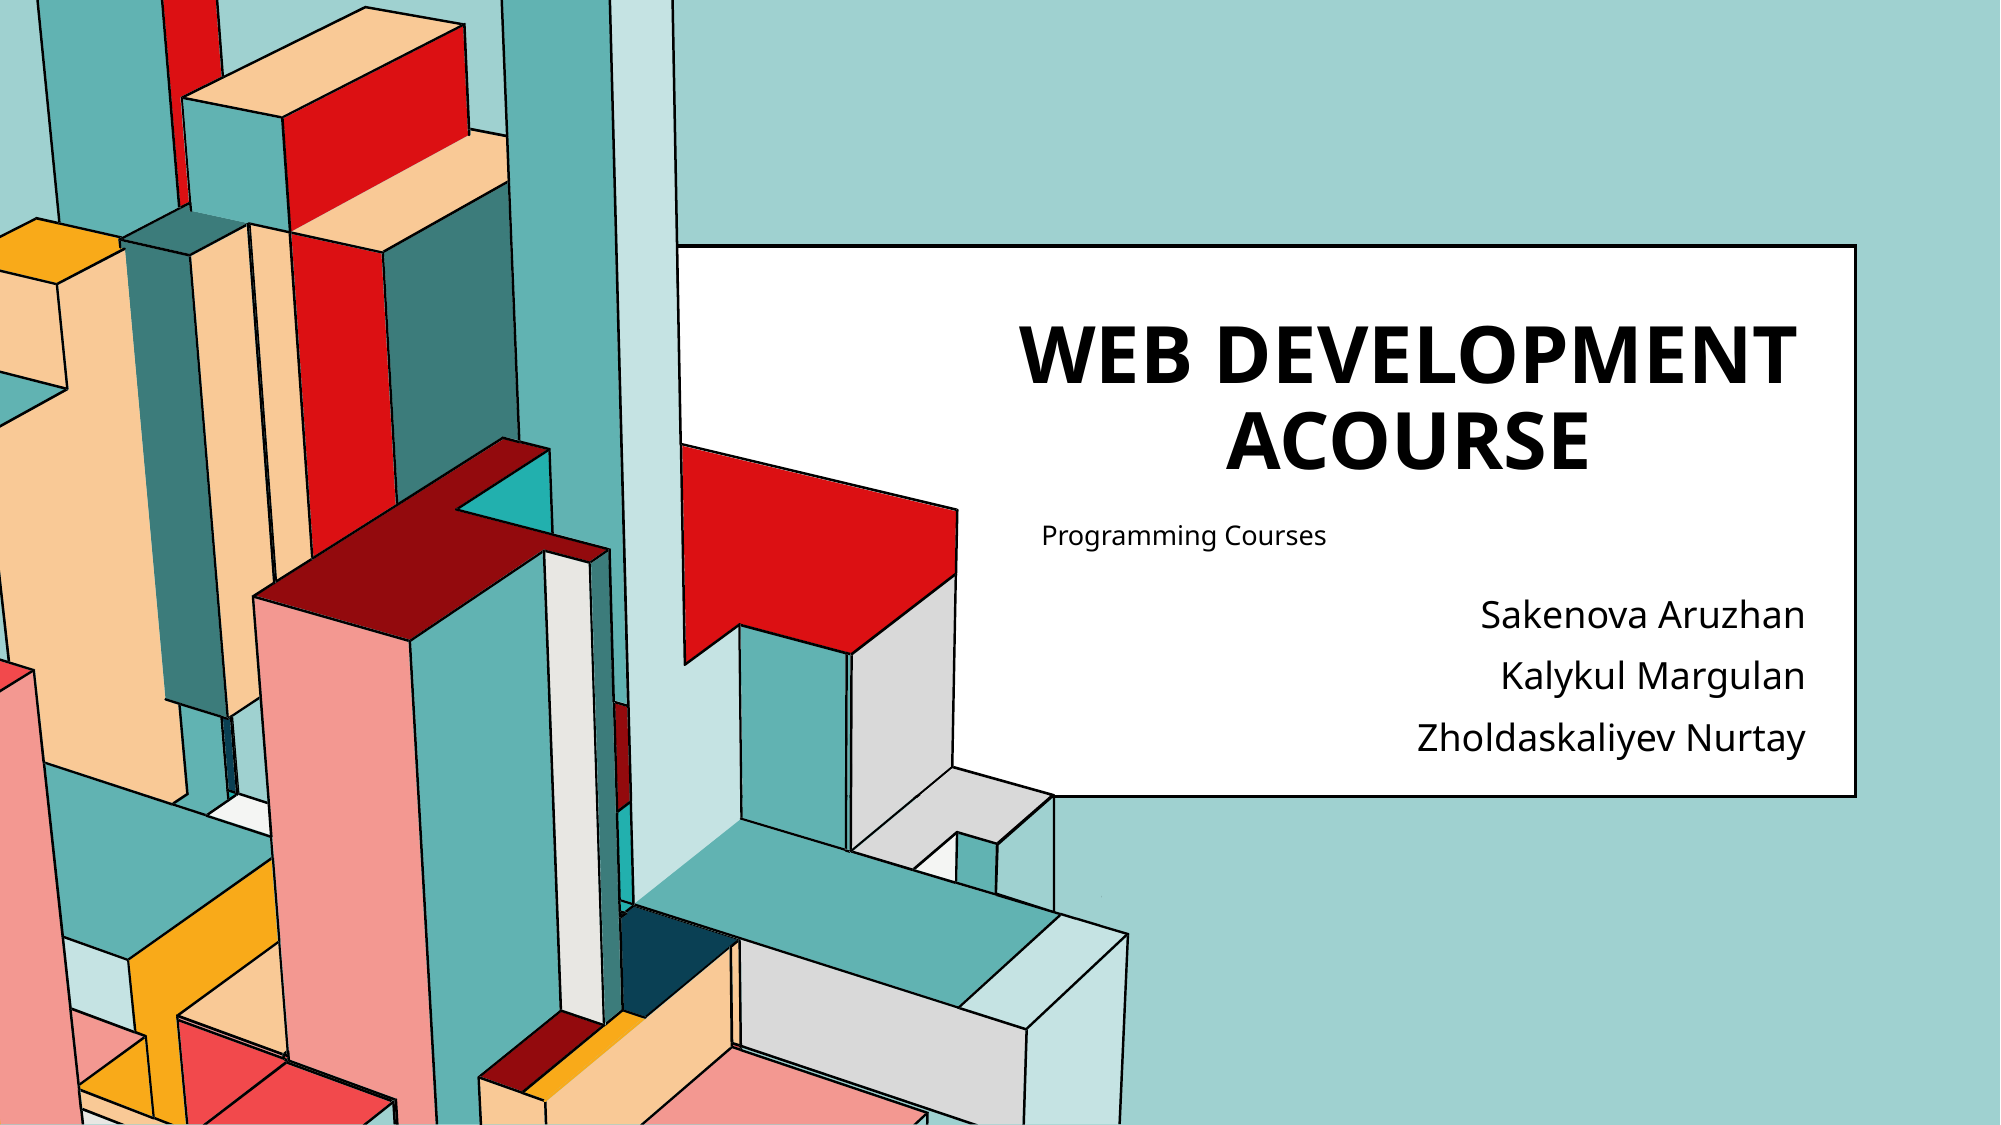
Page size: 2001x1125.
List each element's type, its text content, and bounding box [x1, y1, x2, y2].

text_box Programming Courses [910, 515, 1342, 558]
title Web development Acourse [974, 281, 1844, 494]
subtitle Sakenova Aruzhan Kalykul Margulan Zholdaskaliyev Nurtay [1102, 588, 1822, 786]
